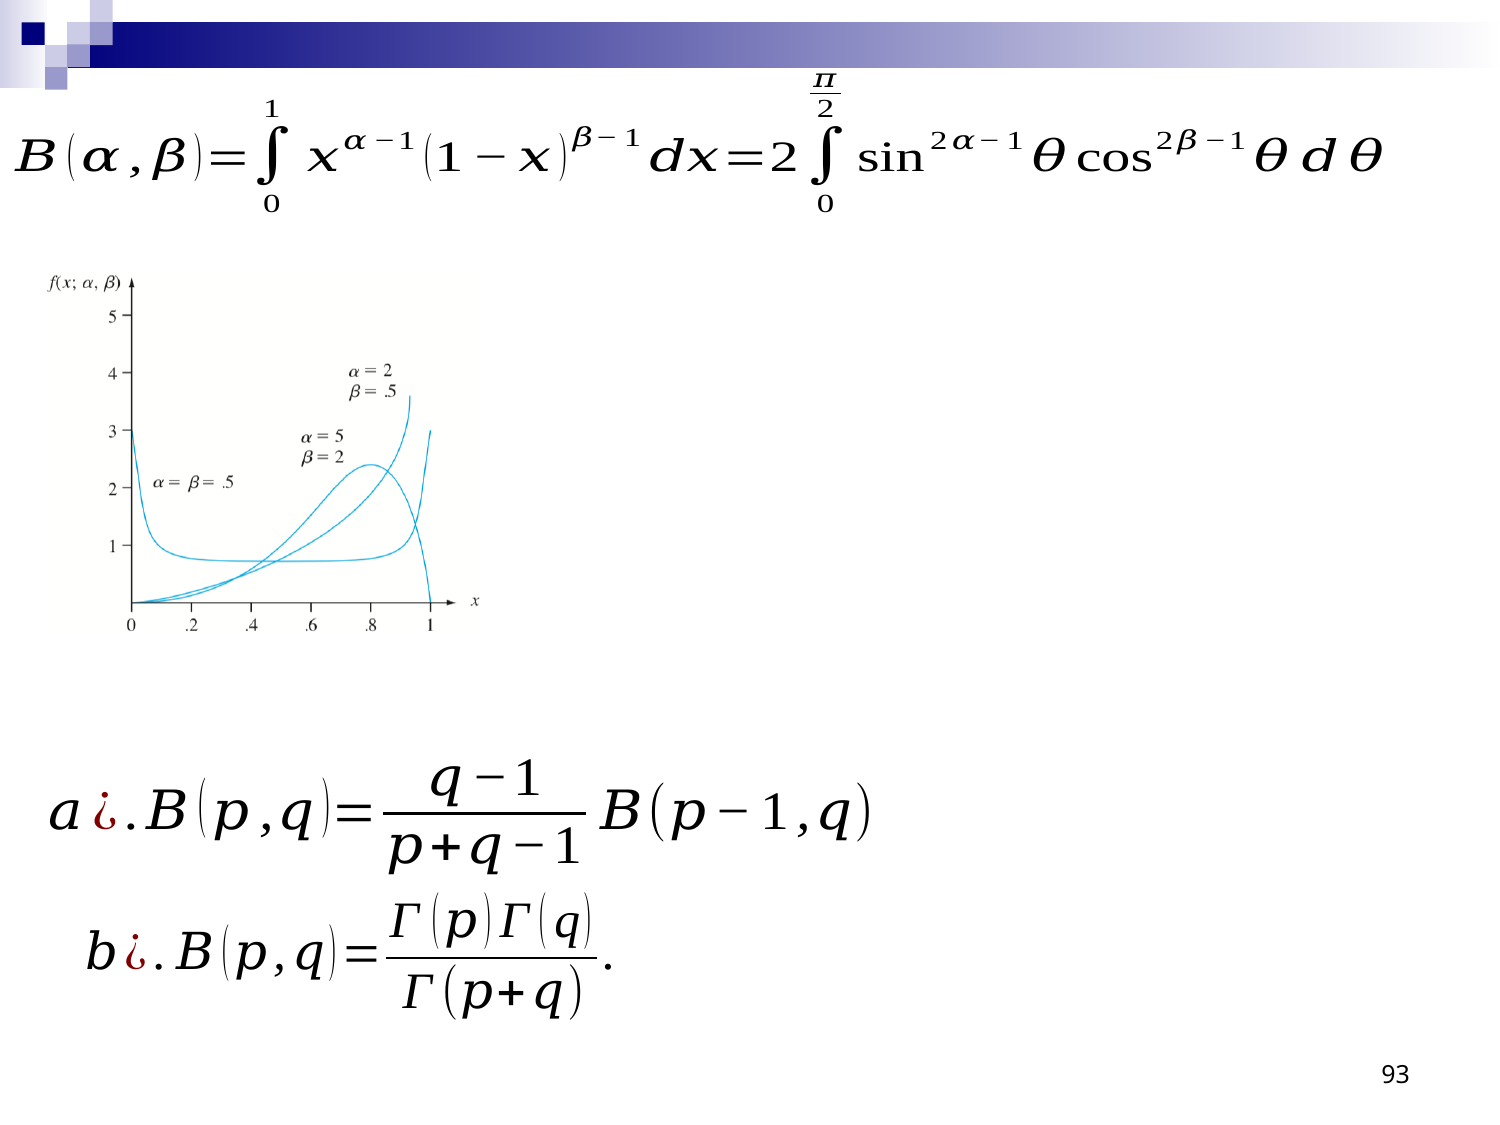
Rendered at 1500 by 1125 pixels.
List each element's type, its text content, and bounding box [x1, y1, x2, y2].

slide_number 93 [1074, 1024, 1426, 1101]
picture [31, 254, 530, 658]
